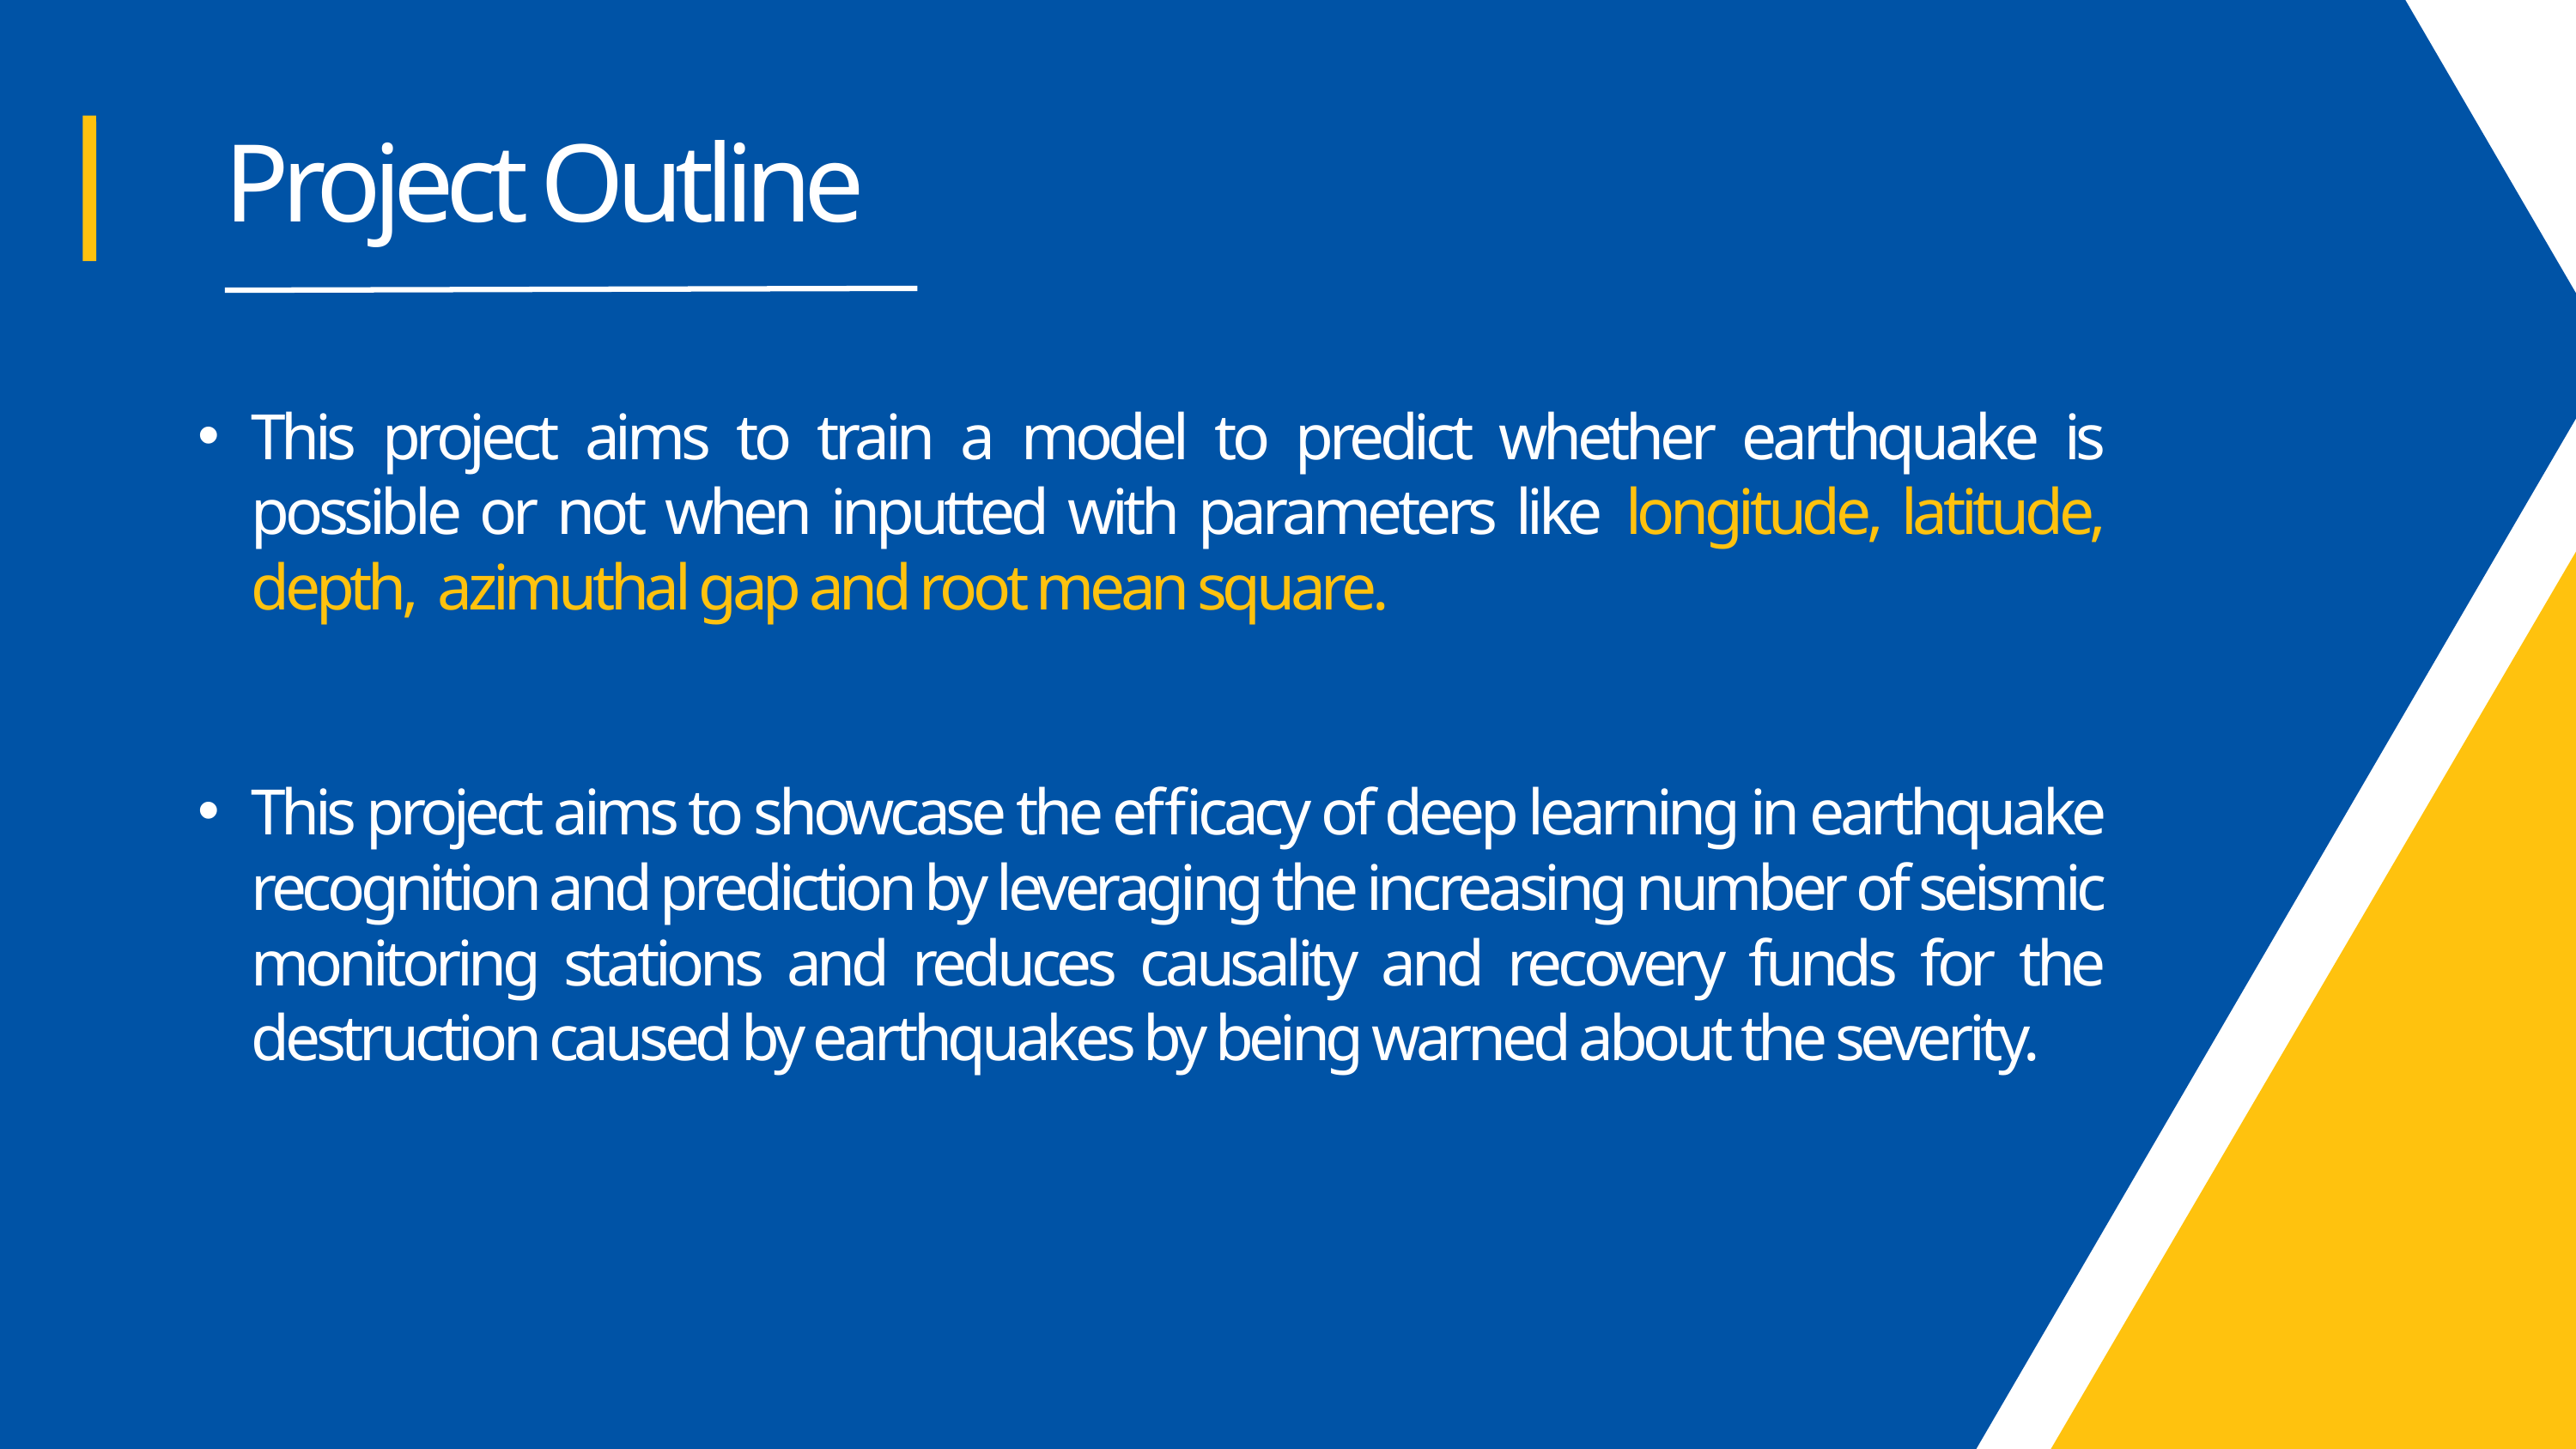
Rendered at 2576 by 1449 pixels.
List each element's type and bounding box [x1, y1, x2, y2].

text_box [0, 0, 2576, 1449]
text_box [1772, 254, 2576, 1449]
